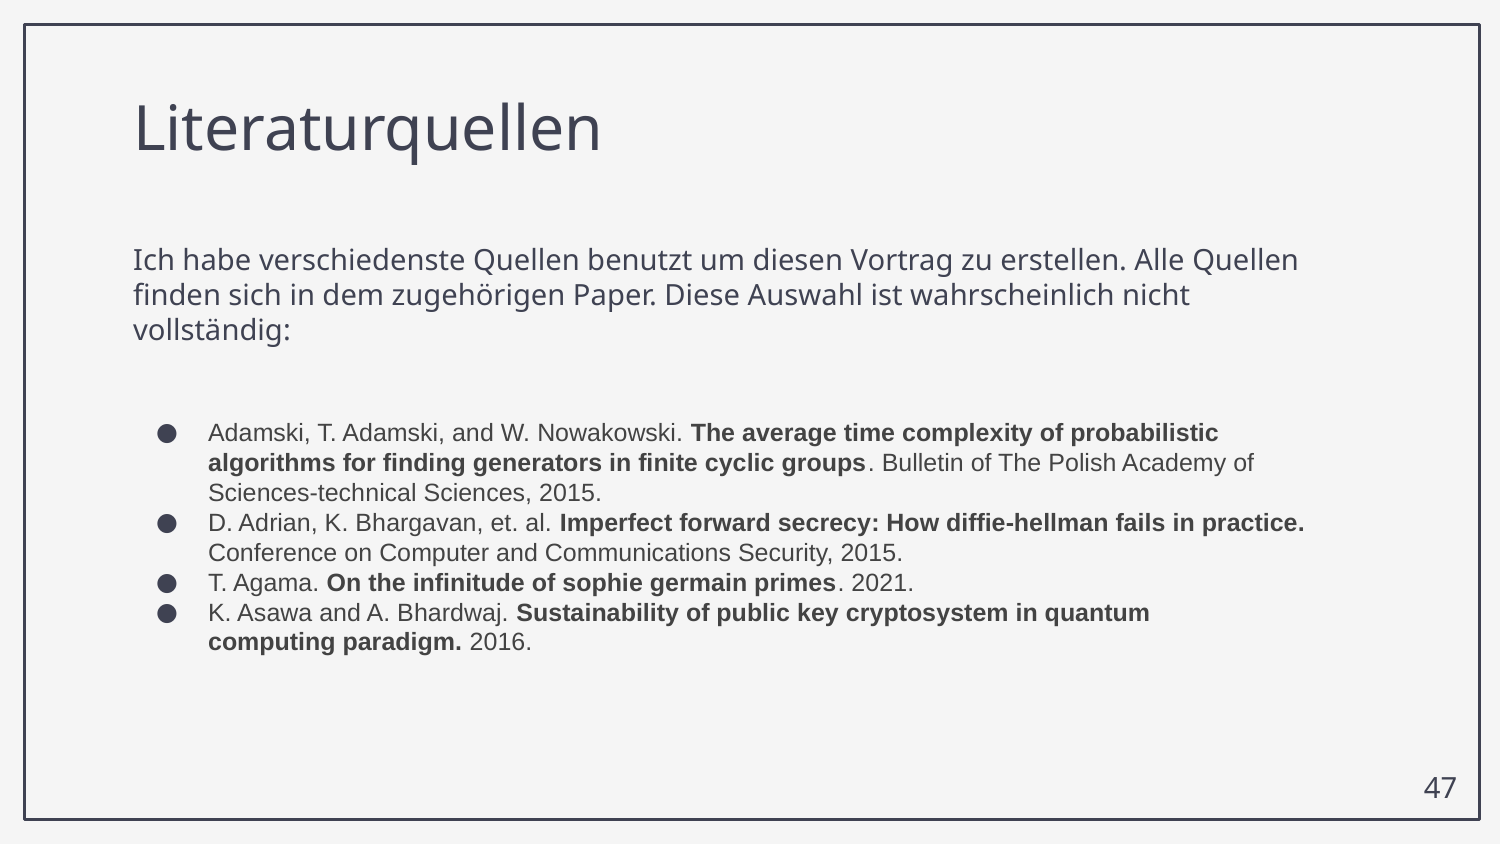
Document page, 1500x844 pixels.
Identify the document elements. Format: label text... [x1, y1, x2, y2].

title Literaturquellen [118, 72, 1382, 167]
text_box 47 [1409, 762, 1489, 812]
list Ich habe verschiedenste Quellen benutzt um diesen Vortrag zu erstellen. Alle Quellen finden sich in dem zugehörigen Paper. Diese Auswahl ist wahrscheinlich nicht vollständig: Adamski, T. Adamski, and W. Nowakowski. The average time complexity of probabilistic algorithms for finding generators in finite cyclic groups. Bulletin of The Polish Academy of Sciences-technical Sciences, 2015. D. Adrian, K. Bhargavan, et. al. Imperfect forward secrecy: How diffie-hellman fails in practice. Conference on Computer and Communications Security, 2015. T. Agama. On the infinitude of sophie germain primes. 2021. K. Asawa and A. Bhardwaj. Sustainability of public key cryptosystem in quantum computing paradigm. 2016. [118, 226, 1323, 739]
